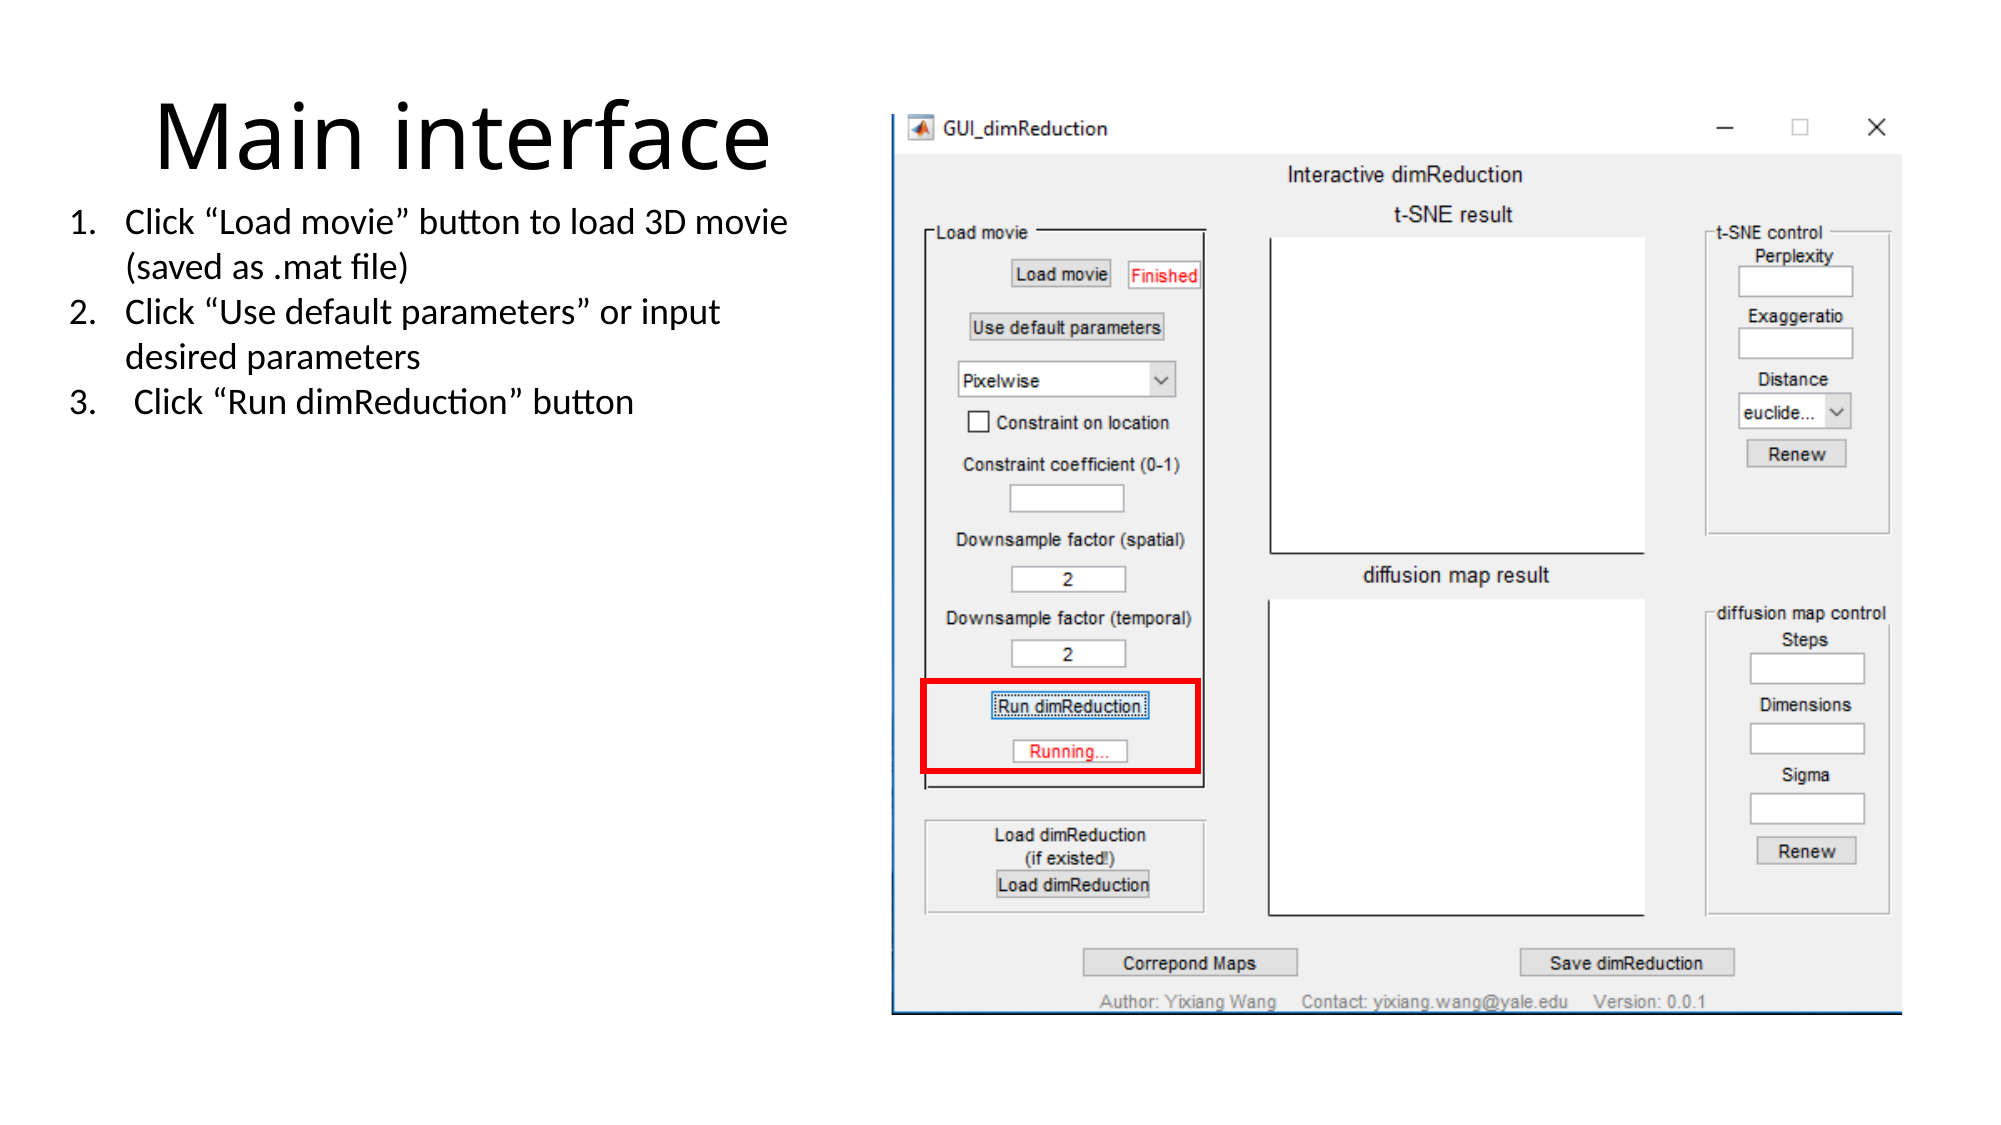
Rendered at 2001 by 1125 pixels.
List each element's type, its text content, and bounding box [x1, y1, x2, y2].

picture [891, 114, 1903, 1015]
title Main interface [137, 30, 1863, 249]
text_box Click “Load movie” button to load 3D movie (saved as .mat file) Click “Use default parameters” or input desired parameters Click “Run dimReduction” button [54, 189, 809, 430]
